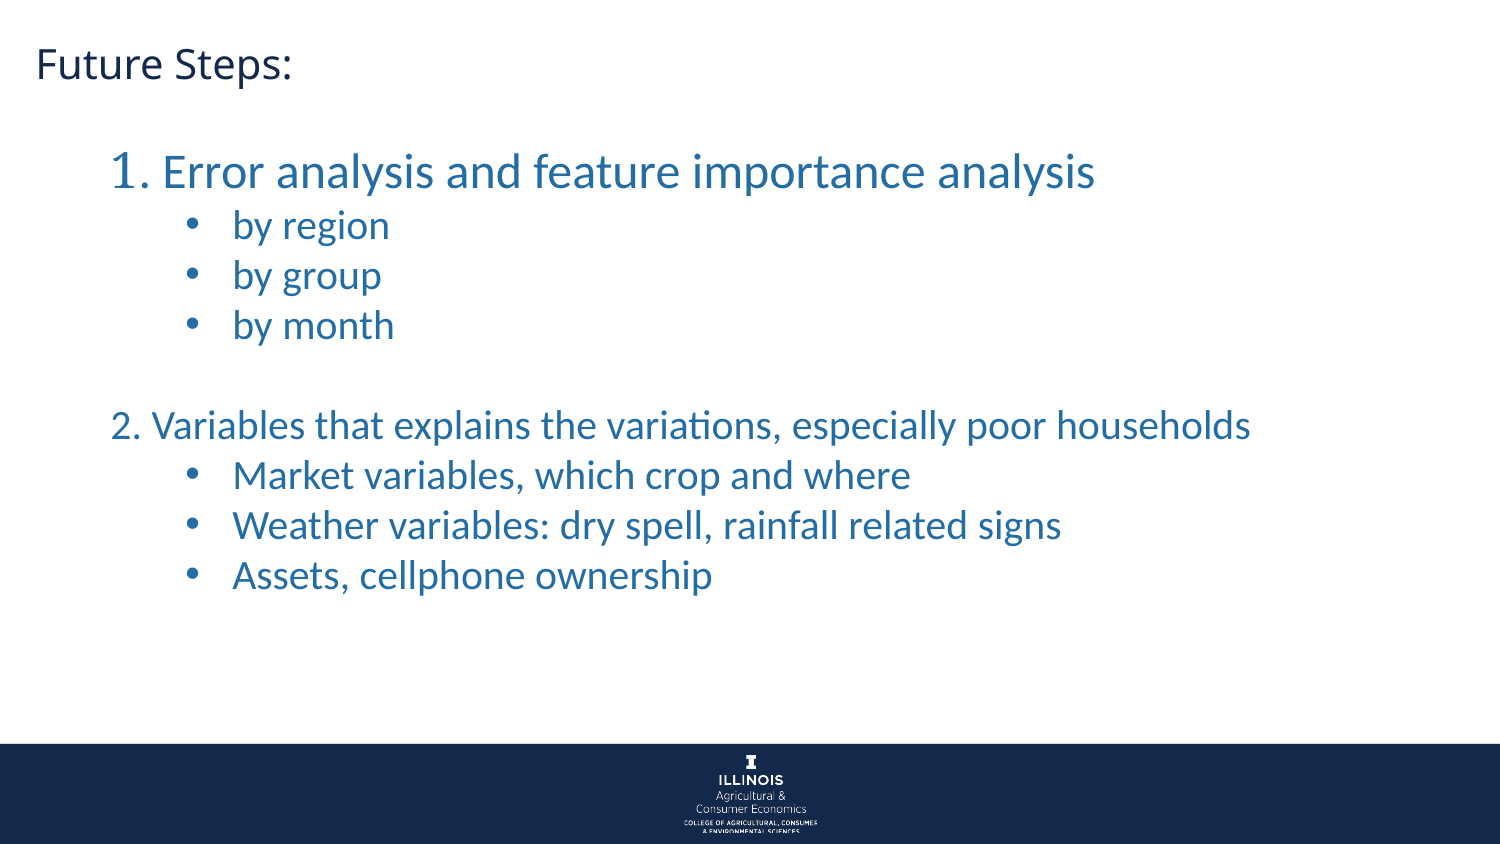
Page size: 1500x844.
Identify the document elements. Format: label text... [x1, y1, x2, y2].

text_box Future Steps: 1. Error analysis and feature importance analysis by region by group by month 2. Variables that explains the variations, especially poor households Market variables, which crop and where Weather variables: dry spell, rainfall related signs Assets, cellphone ownership [20, 30, 1484, 606]
